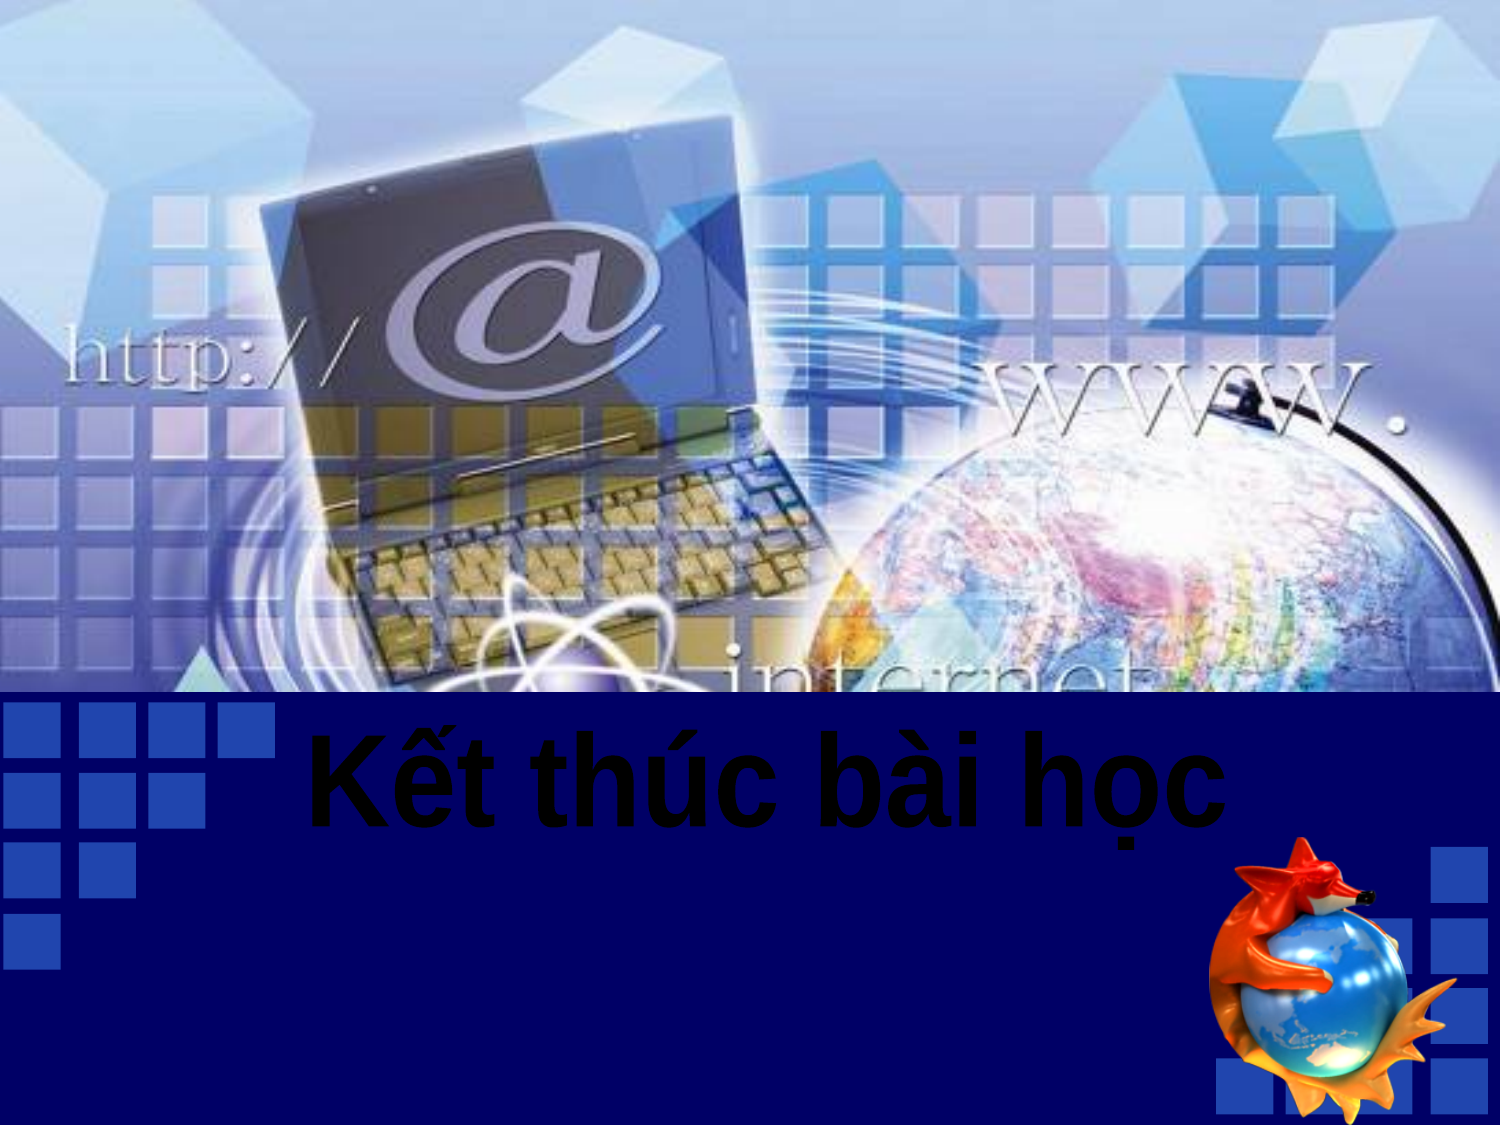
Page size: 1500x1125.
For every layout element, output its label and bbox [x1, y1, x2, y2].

picture [1187, 837, 1476, 1125]
picture [0, 0, 1500, 692]
